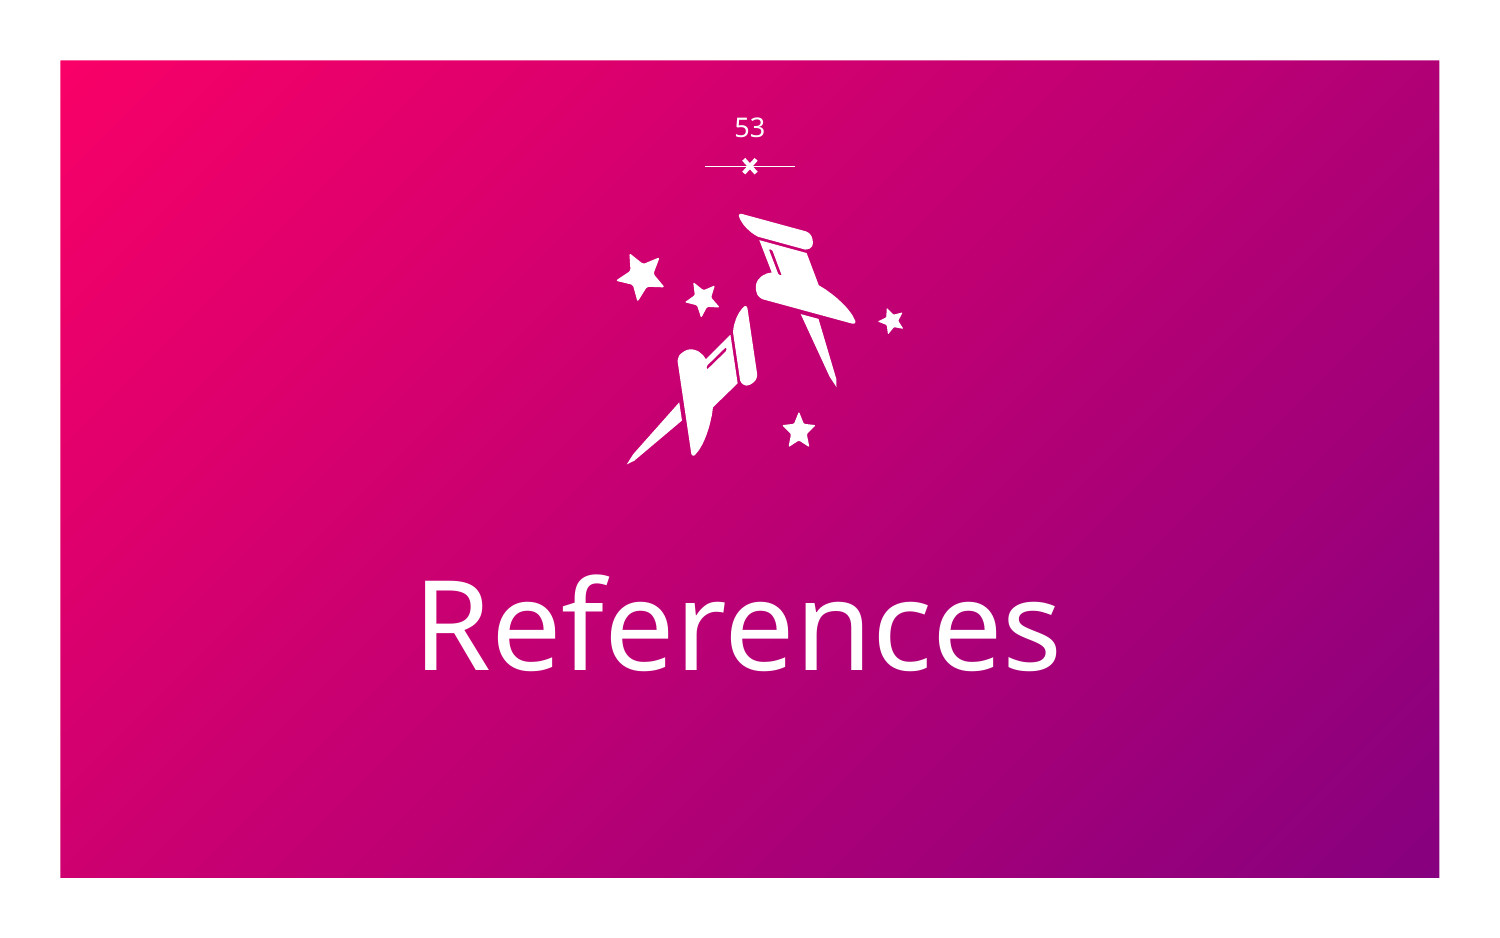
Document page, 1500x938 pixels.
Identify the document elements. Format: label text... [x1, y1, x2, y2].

slide_number ‹#› [705, 93, 795, 165]
text_box [782, 412, 815, 447]
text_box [751, 194, 847, 383]
text_box [878, 308, 903, 334]
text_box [654, 296, 750, 485]
text_box [693, 282, 715, 295]
text_box [616, 254, 664, 301]
title References [94, 514, 1382, 726]
